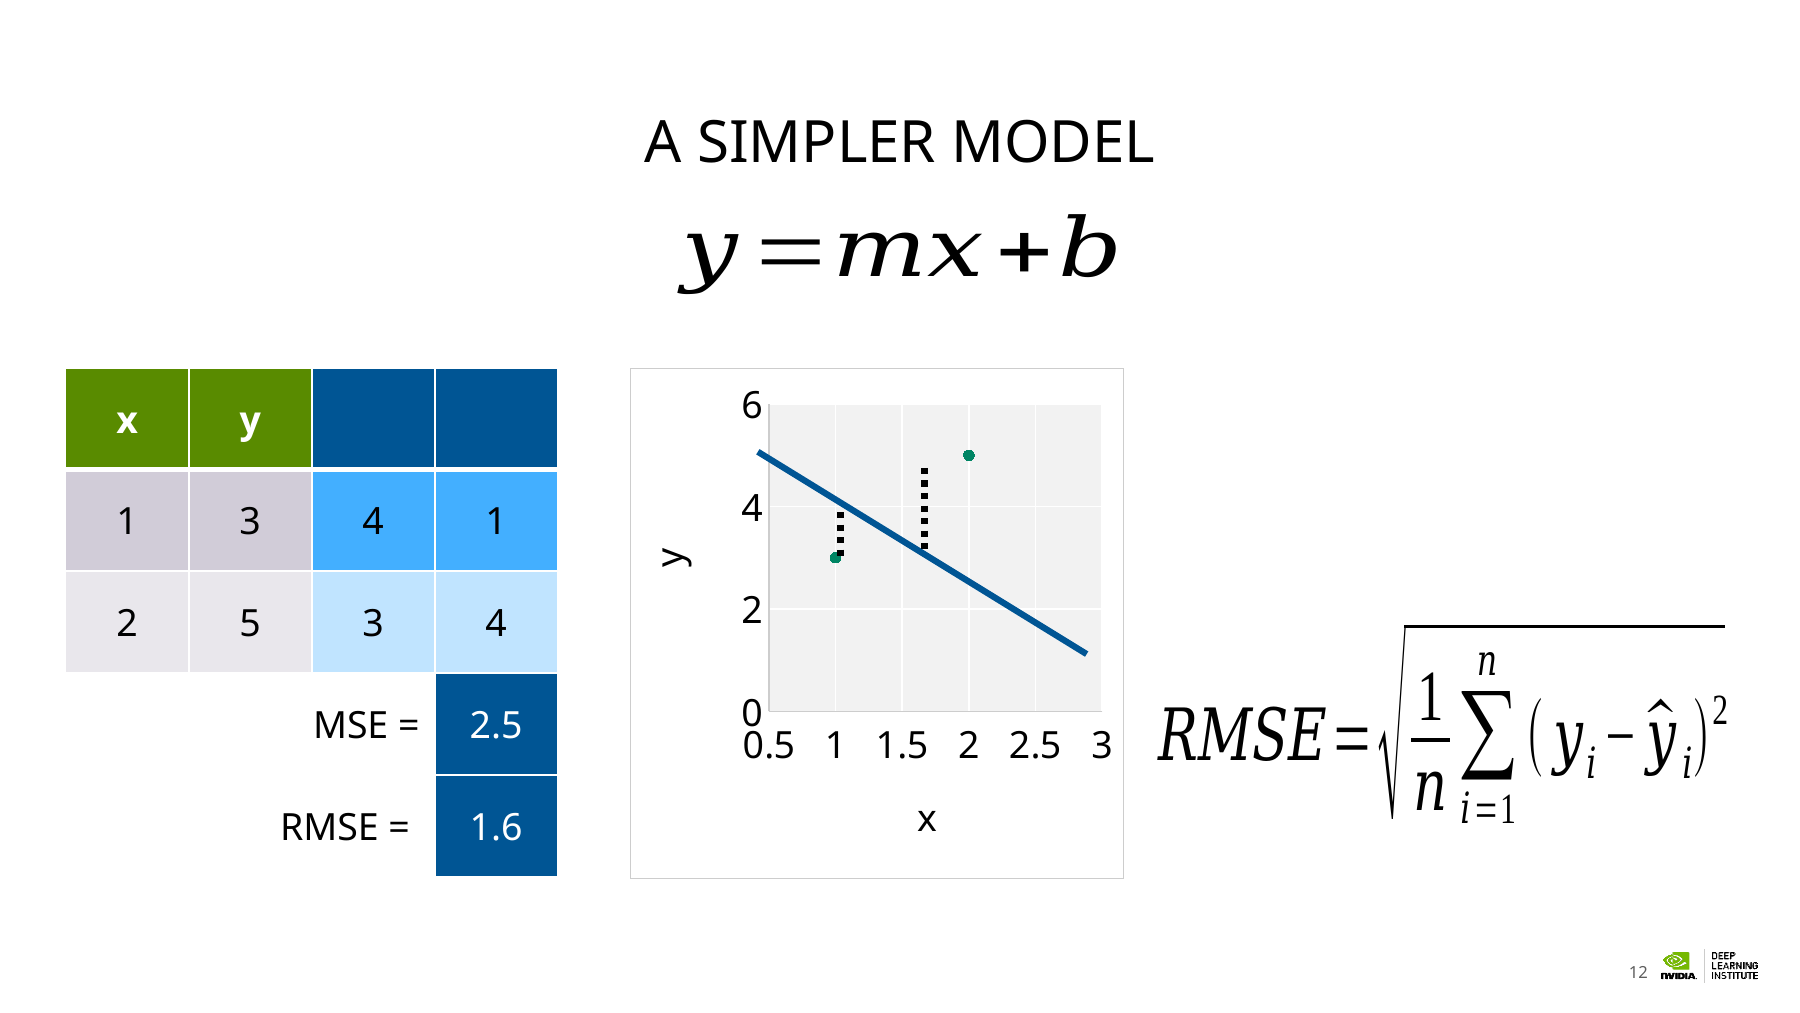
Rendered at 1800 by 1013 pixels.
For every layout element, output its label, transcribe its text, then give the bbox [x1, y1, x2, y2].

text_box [757, 451, 1087, 655]
title A Simpler Model [81, 85, 1719, 183]
picture [1705, 949, 1758, 983]
picture [1661, 949, 1704, 983]
chart [630, 367, 1124, 879]
